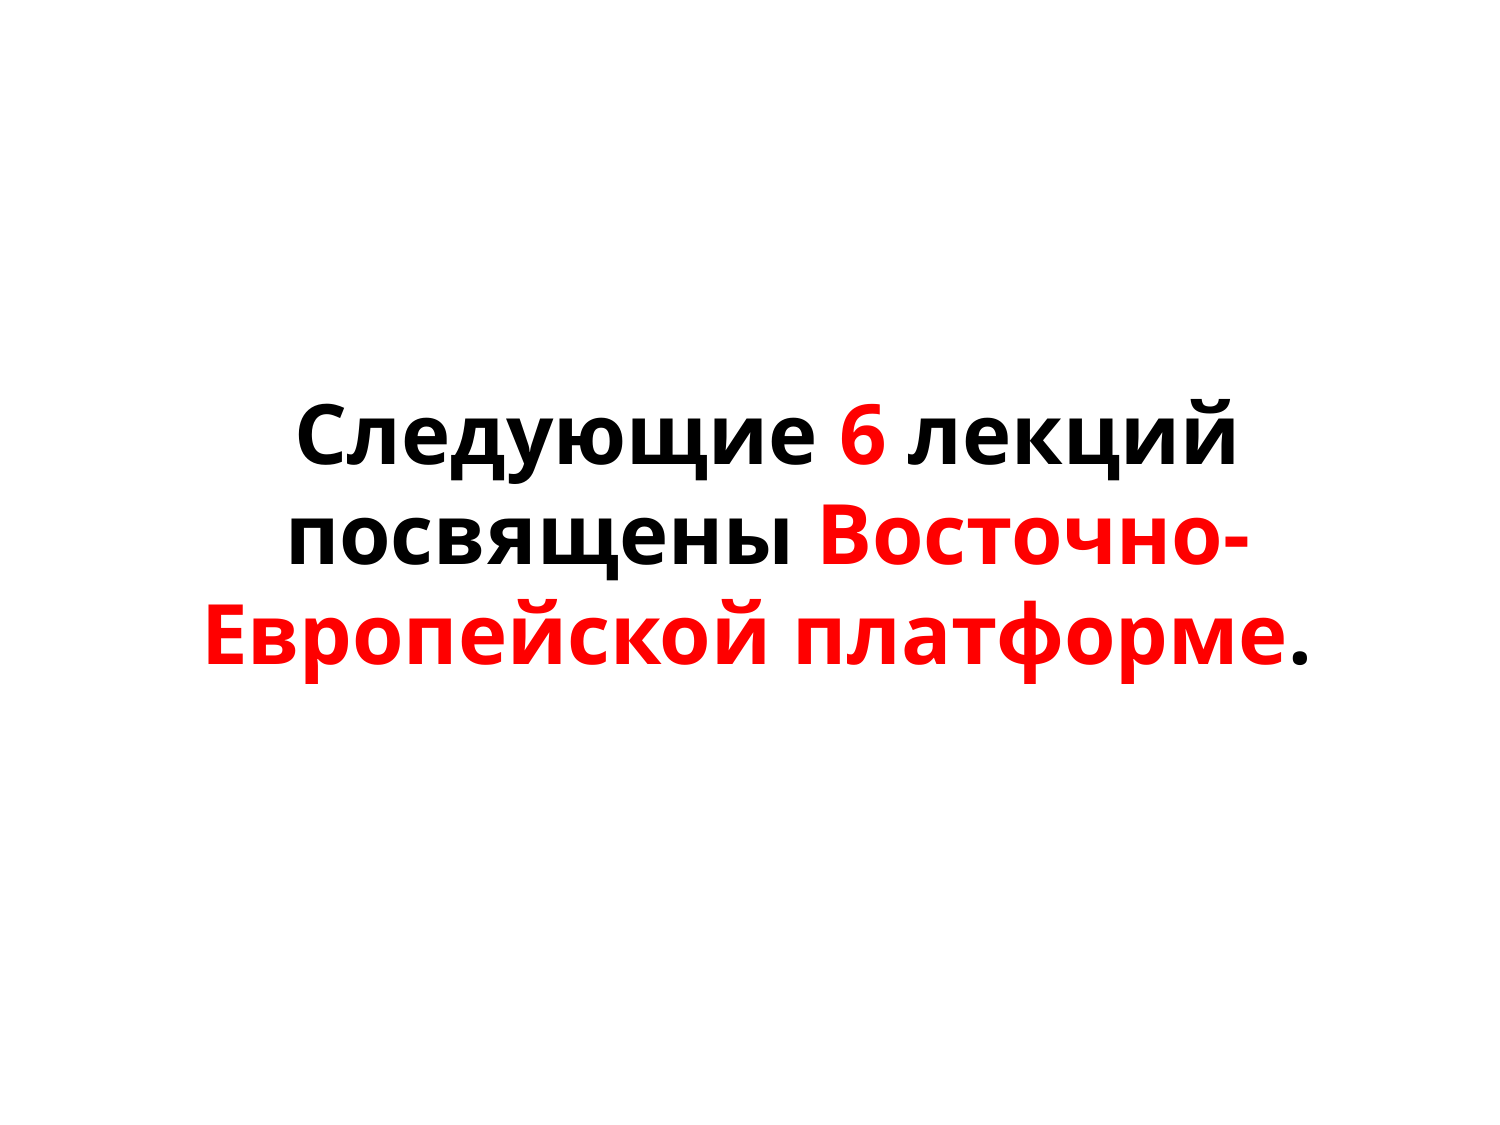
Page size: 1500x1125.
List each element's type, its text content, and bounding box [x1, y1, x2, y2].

text_box Следующие 6 лекций посвящены Восточно-Европейской платформе. [123, 373, 1412, 689]
